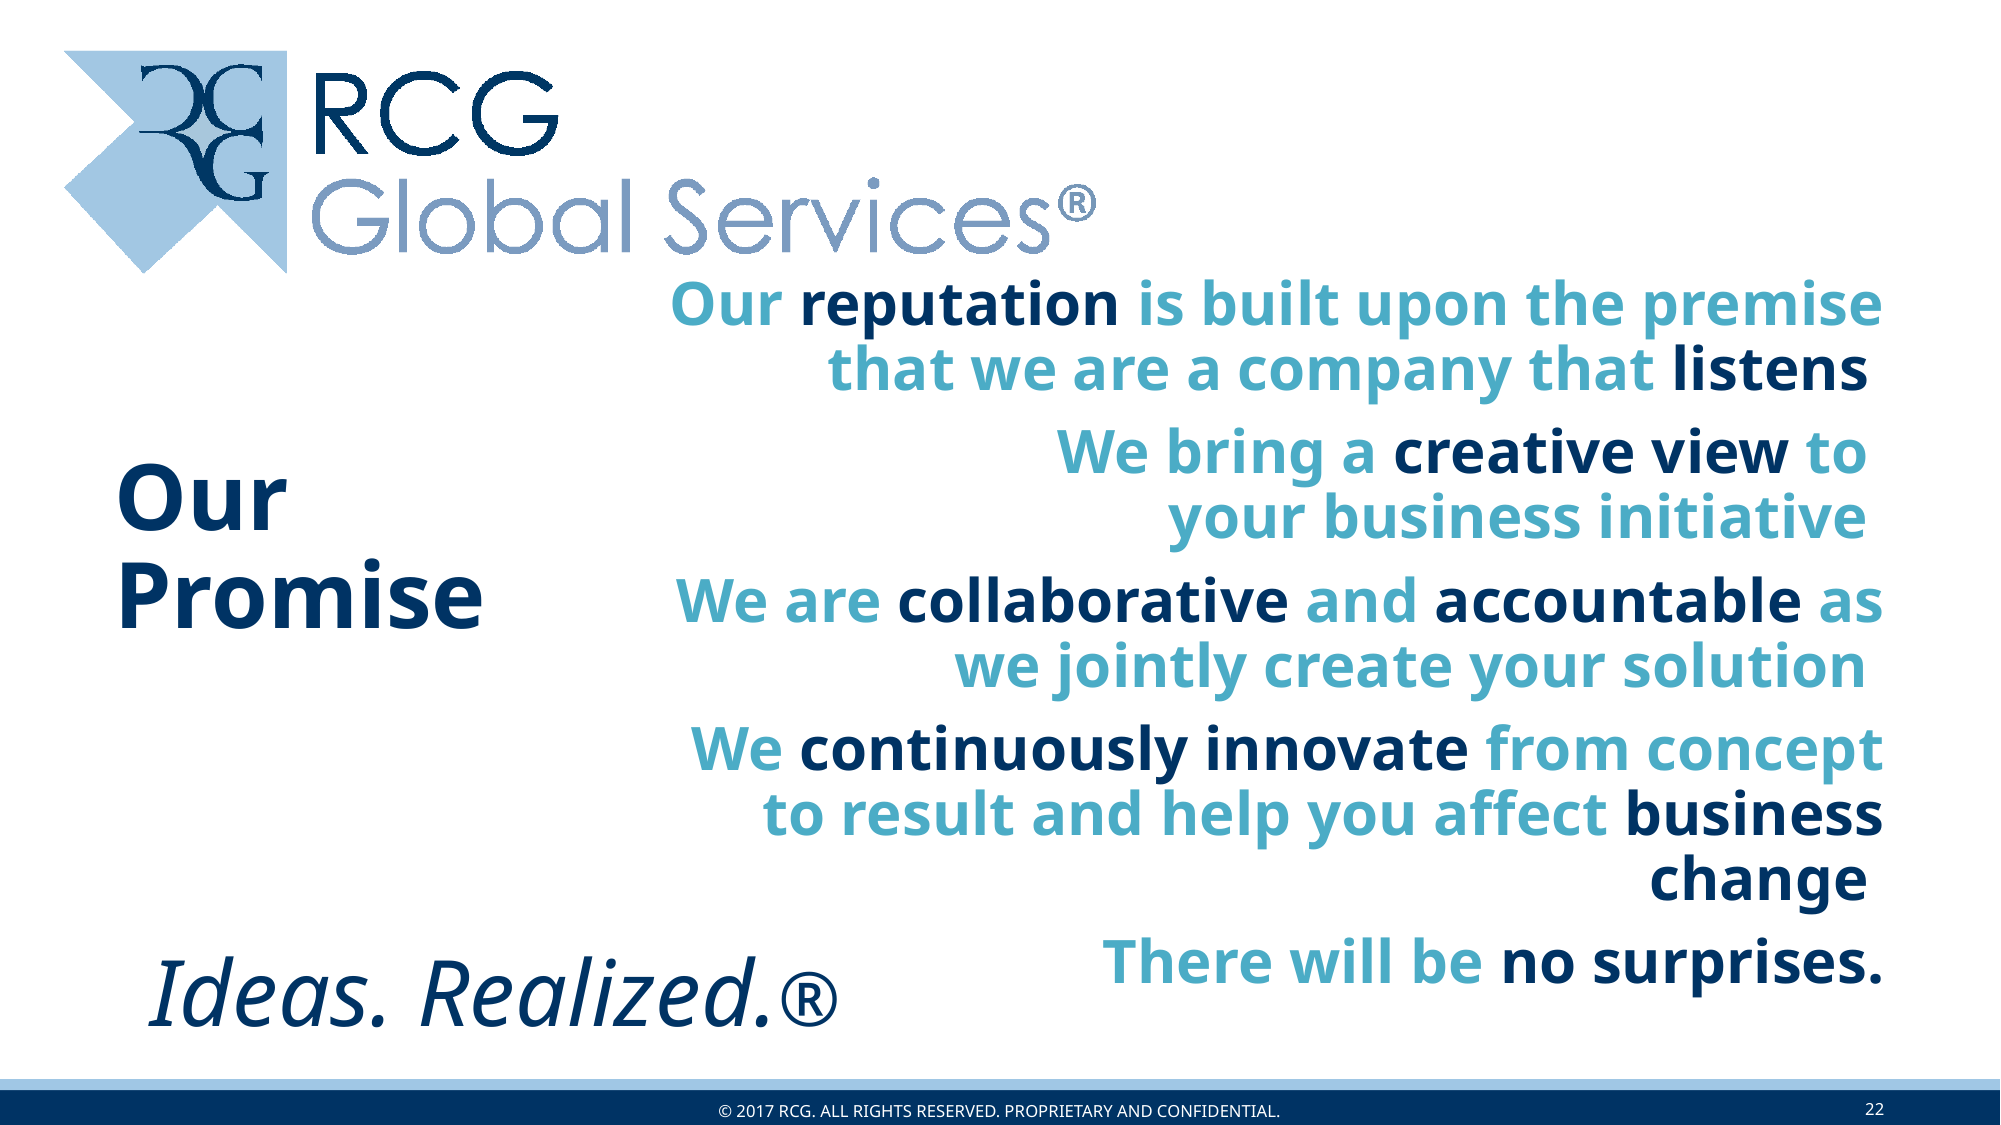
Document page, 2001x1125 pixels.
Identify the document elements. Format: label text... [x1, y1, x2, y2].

title Our Promise [99, 413, 652, 686]
picture [55, 42, 1106, 283]
footer © 2017 RCG. All Rights Reserved. Proprietary and Confidential. [662, 1091, 1338, 1125]
list Our reputation is built upon the premise that we are a company that listens We bring a creative view to your business initiative We are collaborative and accountable as we jointly create your solution We continuously innovate from concept to result and help you affect business change There will be no surprises. [652, 265, 1900, 1052]
text_box Ideas. Realized.® [135, 927, 856, 1053]
slide_number 22 [1449, 1091, 1900, 1125]
